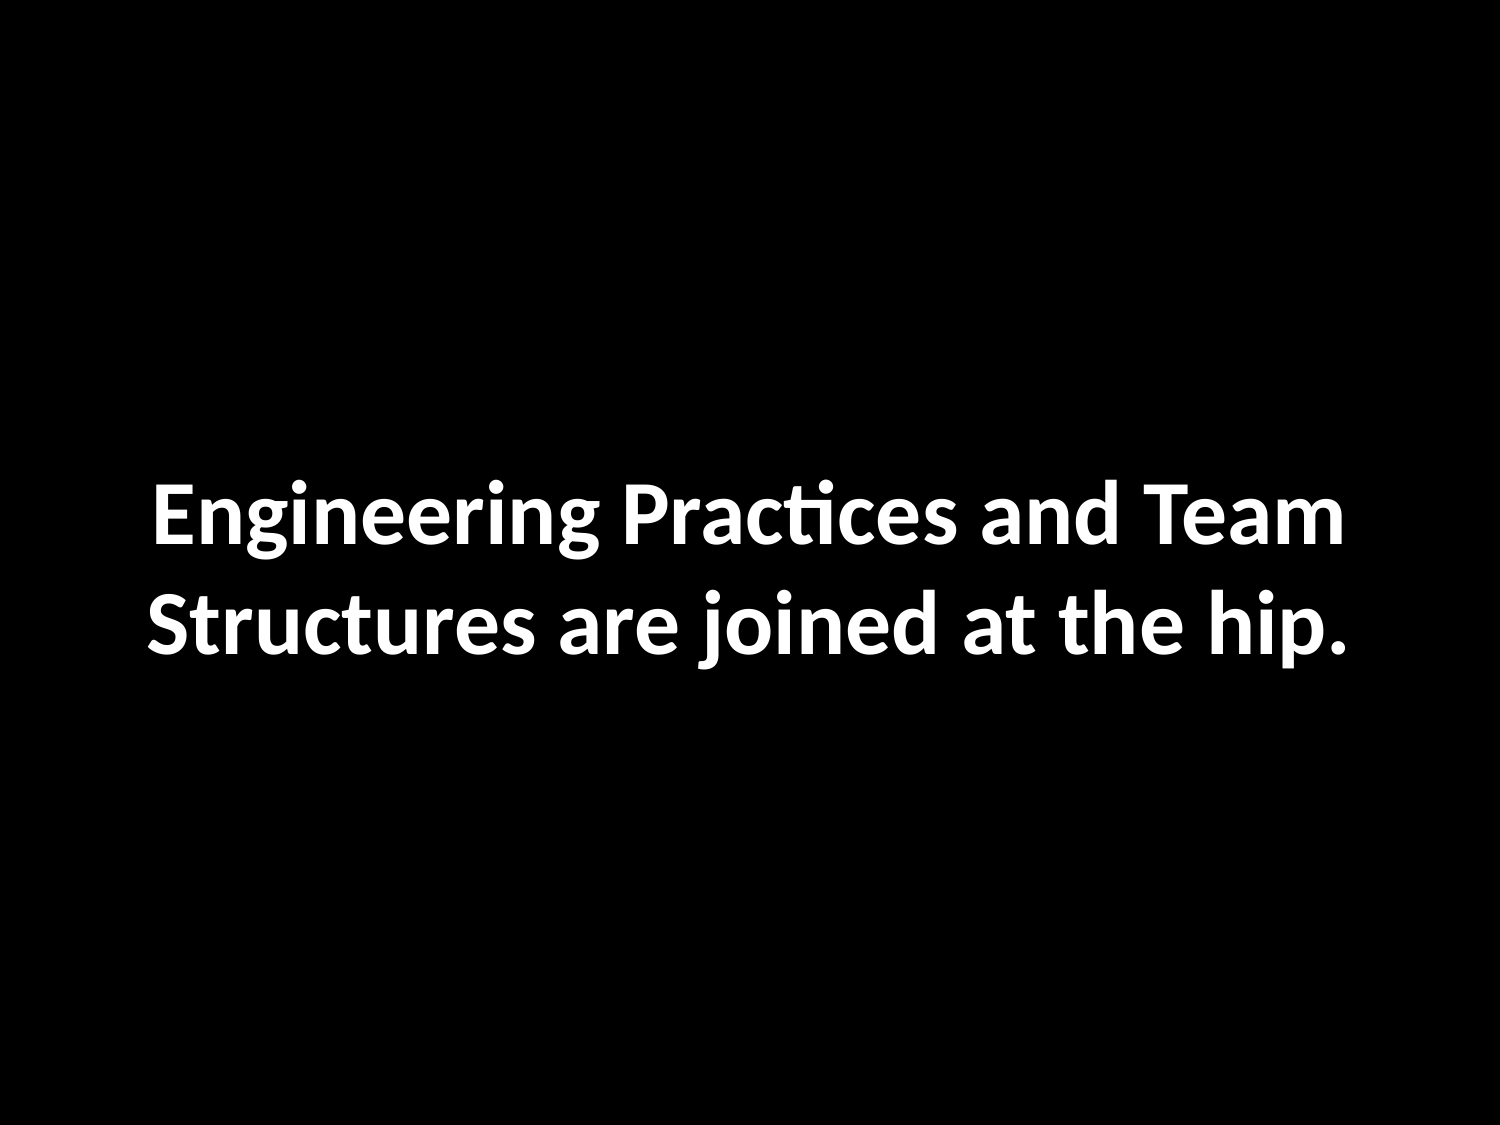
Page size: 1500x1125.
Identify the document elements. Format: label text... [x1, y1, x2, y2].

title Engineering Practices and Team Structures are joined at the hip. [0, 0, 1500, 1125]
